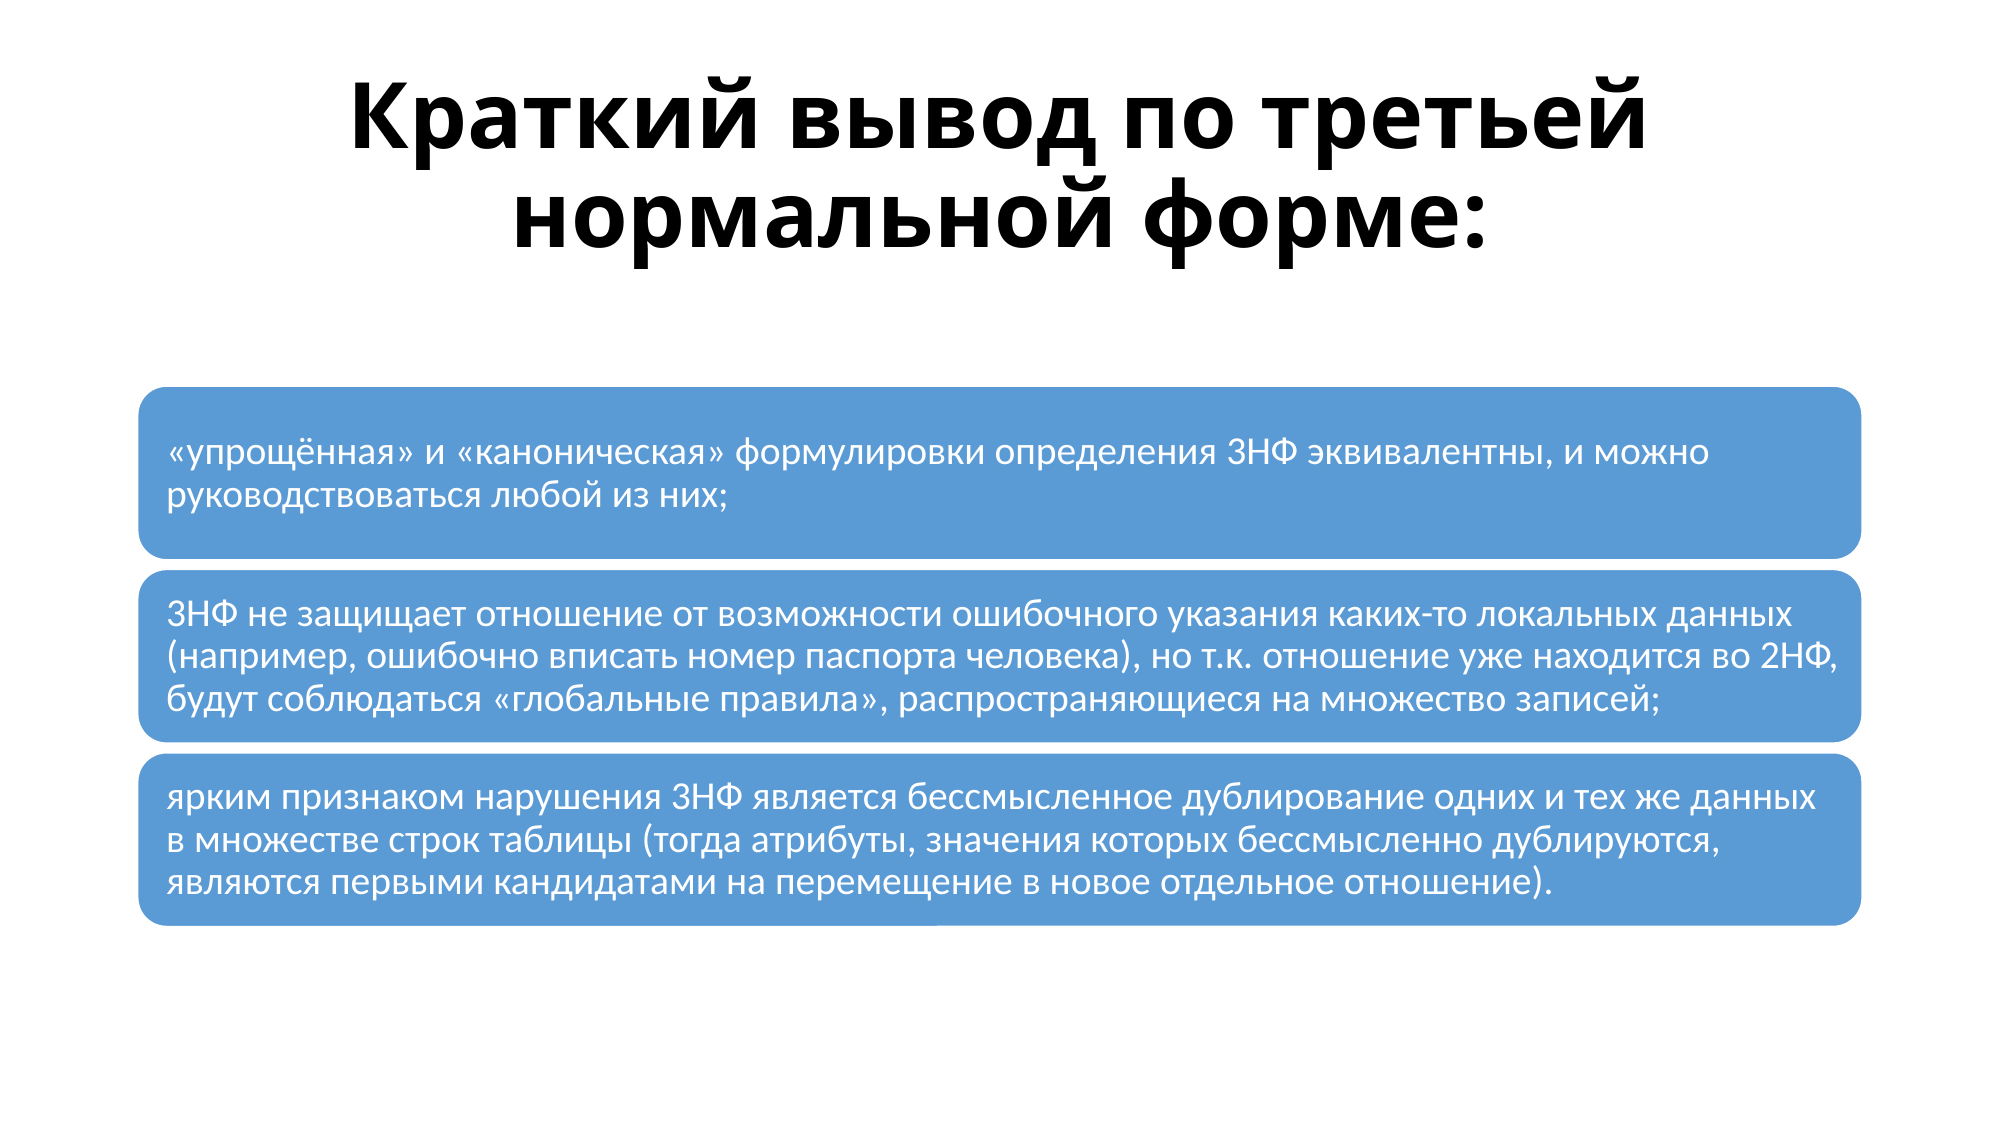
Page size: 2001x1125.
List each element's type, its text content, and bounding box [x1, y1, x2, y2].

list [137, 299, 1863, 1014]
title Краткий вывод по третьей нормальной форме: [137, 59, 1863, 278]
